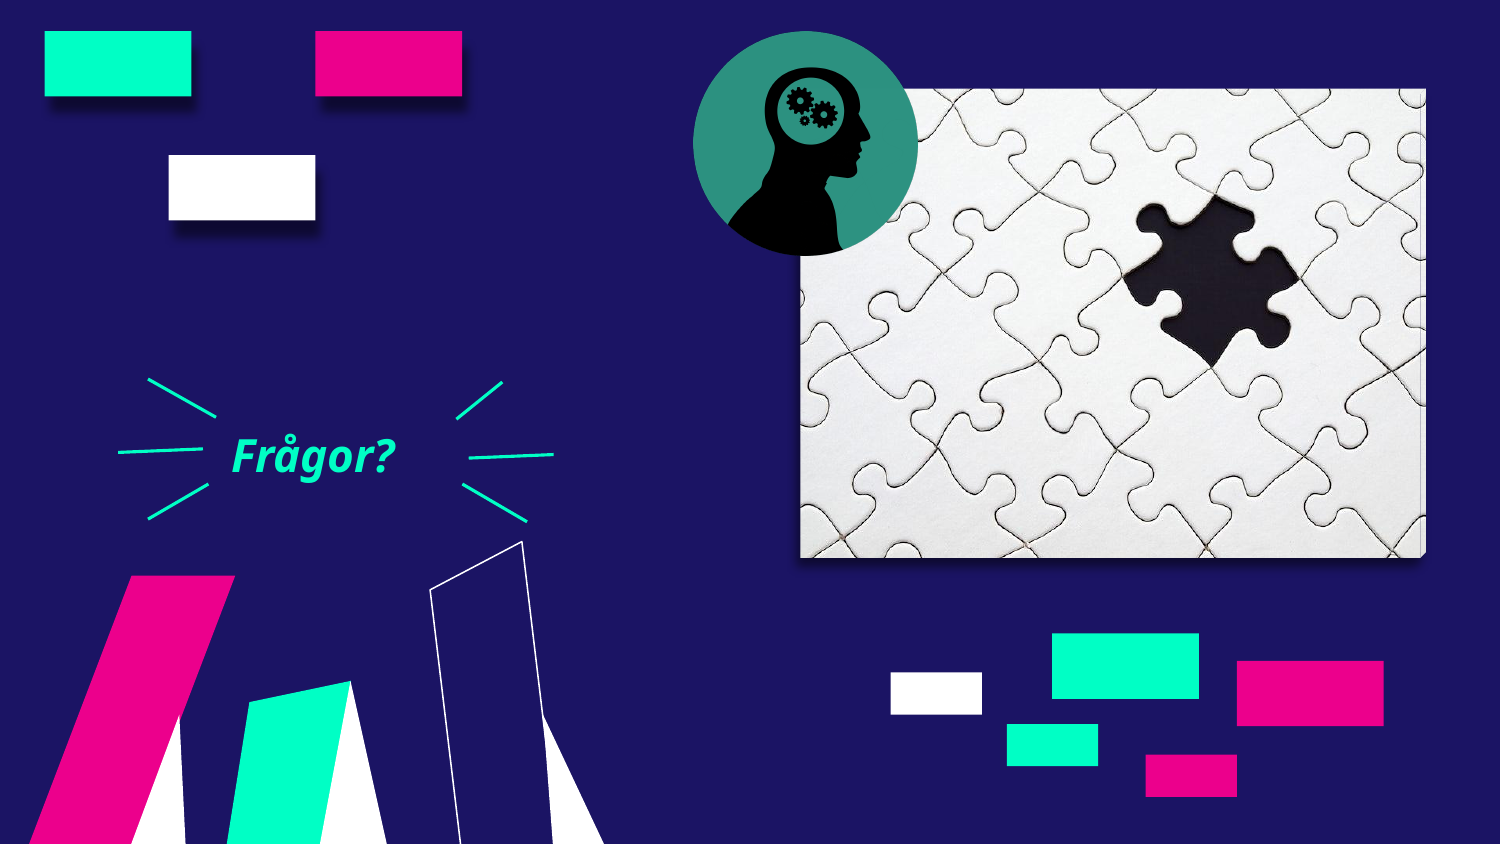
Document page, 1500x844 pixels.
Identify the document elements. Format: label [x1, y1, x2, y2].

text_box [315, 31, 463, 97]
text_box [338, 541, 775, 844]
text_box [168, 155, 316, 221]
text_box [27, 575, 236, 844]
text_box [1236, 660, 1384, 727]
picture [692, 30, 1427, 558]
text_box [117, 378, 795, 522]
text_box [1006, 724, 1099, 767]
text_box [890, 672, 982, 715]
text_box [1052, 633, 1199, 699]
text_box [44, 31, 192, 97]
text_box [240, 680, 463, 844]
text_box [1145, 754, 1237, 797]
